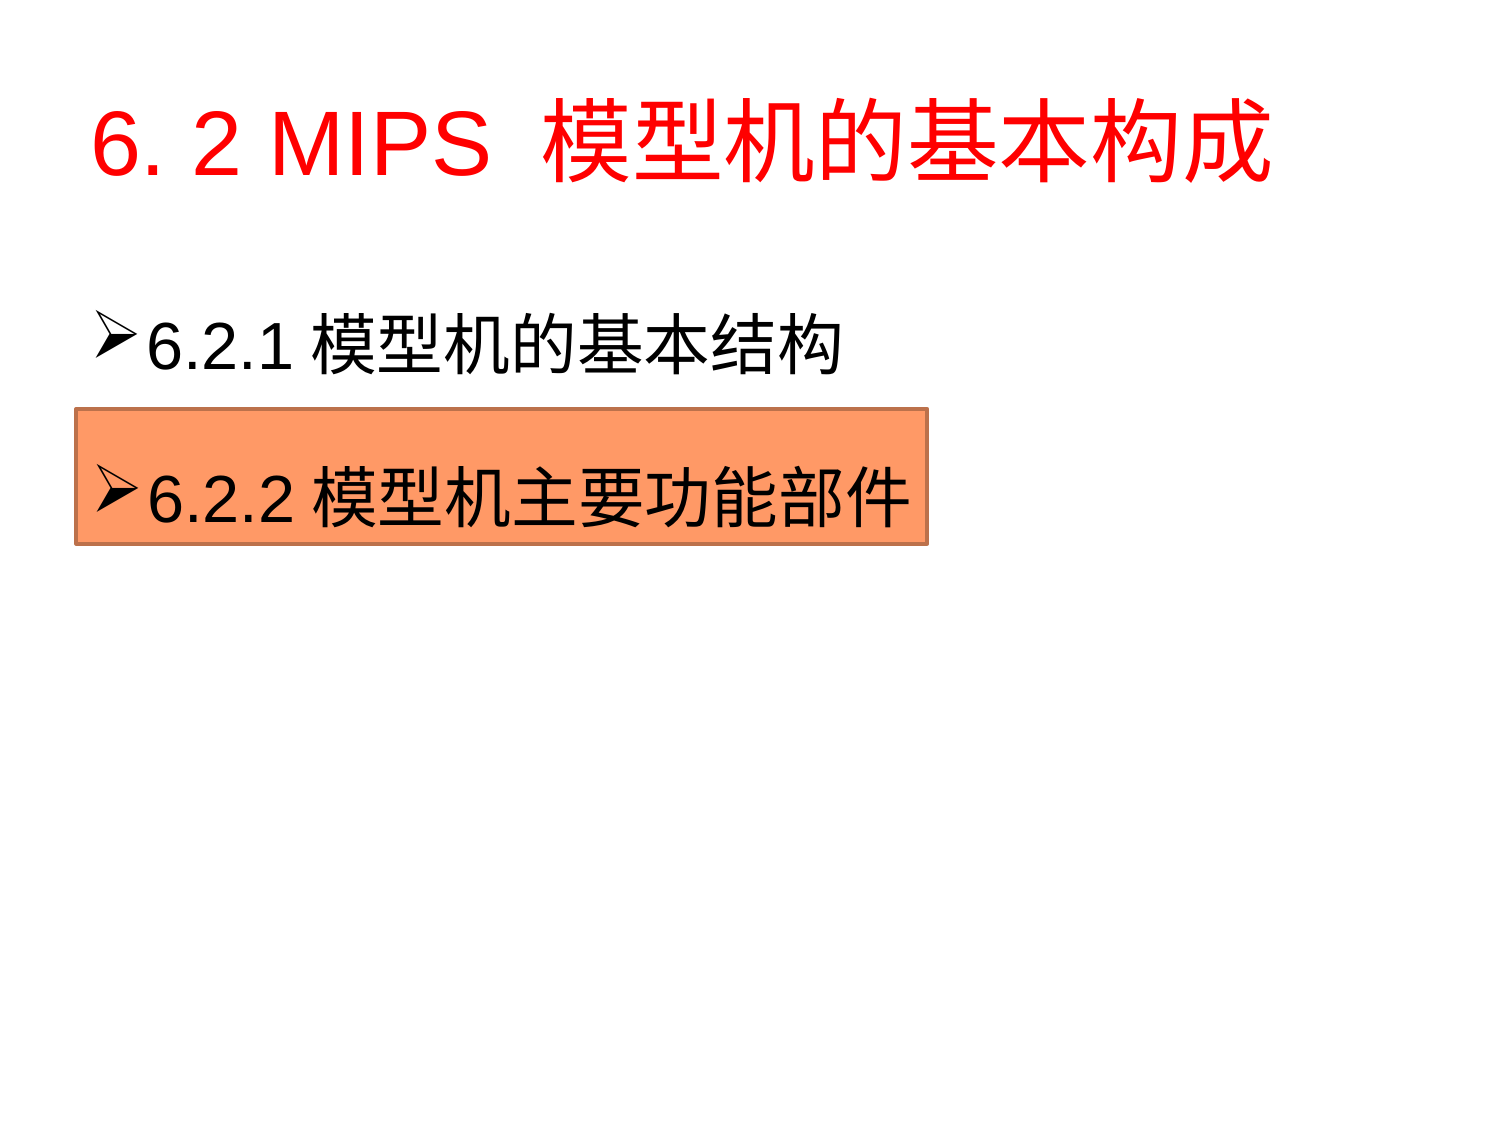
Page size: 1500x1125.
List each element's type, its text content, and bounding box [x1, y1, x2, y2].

title 6. 2 MIPS 模型机的基本构成 [75, 45, 1425, 233]
list 6.2.1模型机的基本结构 6.2.2模型机主要功能部件 [72, 252, 1428, 1008]
text_box 6.2.2模型机主要功能部件 [74, 407, 929, 546]
